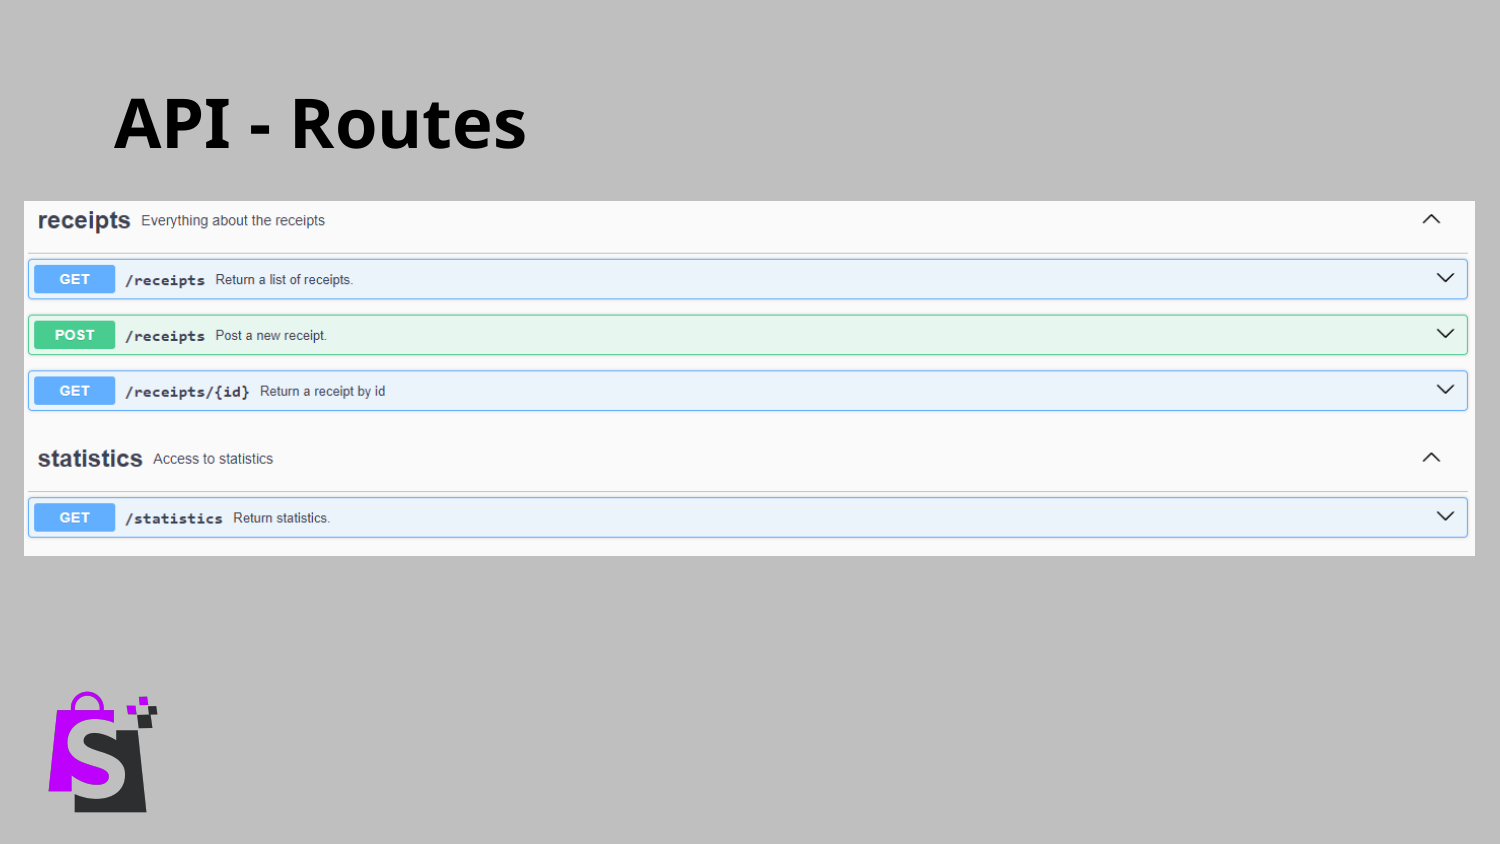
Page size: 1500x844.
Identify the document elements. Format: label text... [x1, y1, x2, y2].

picture [21, 670, 185, 835]
picture [24, 201, 1476, 557]
title API - Routes [103, 44, 1397, 199]
